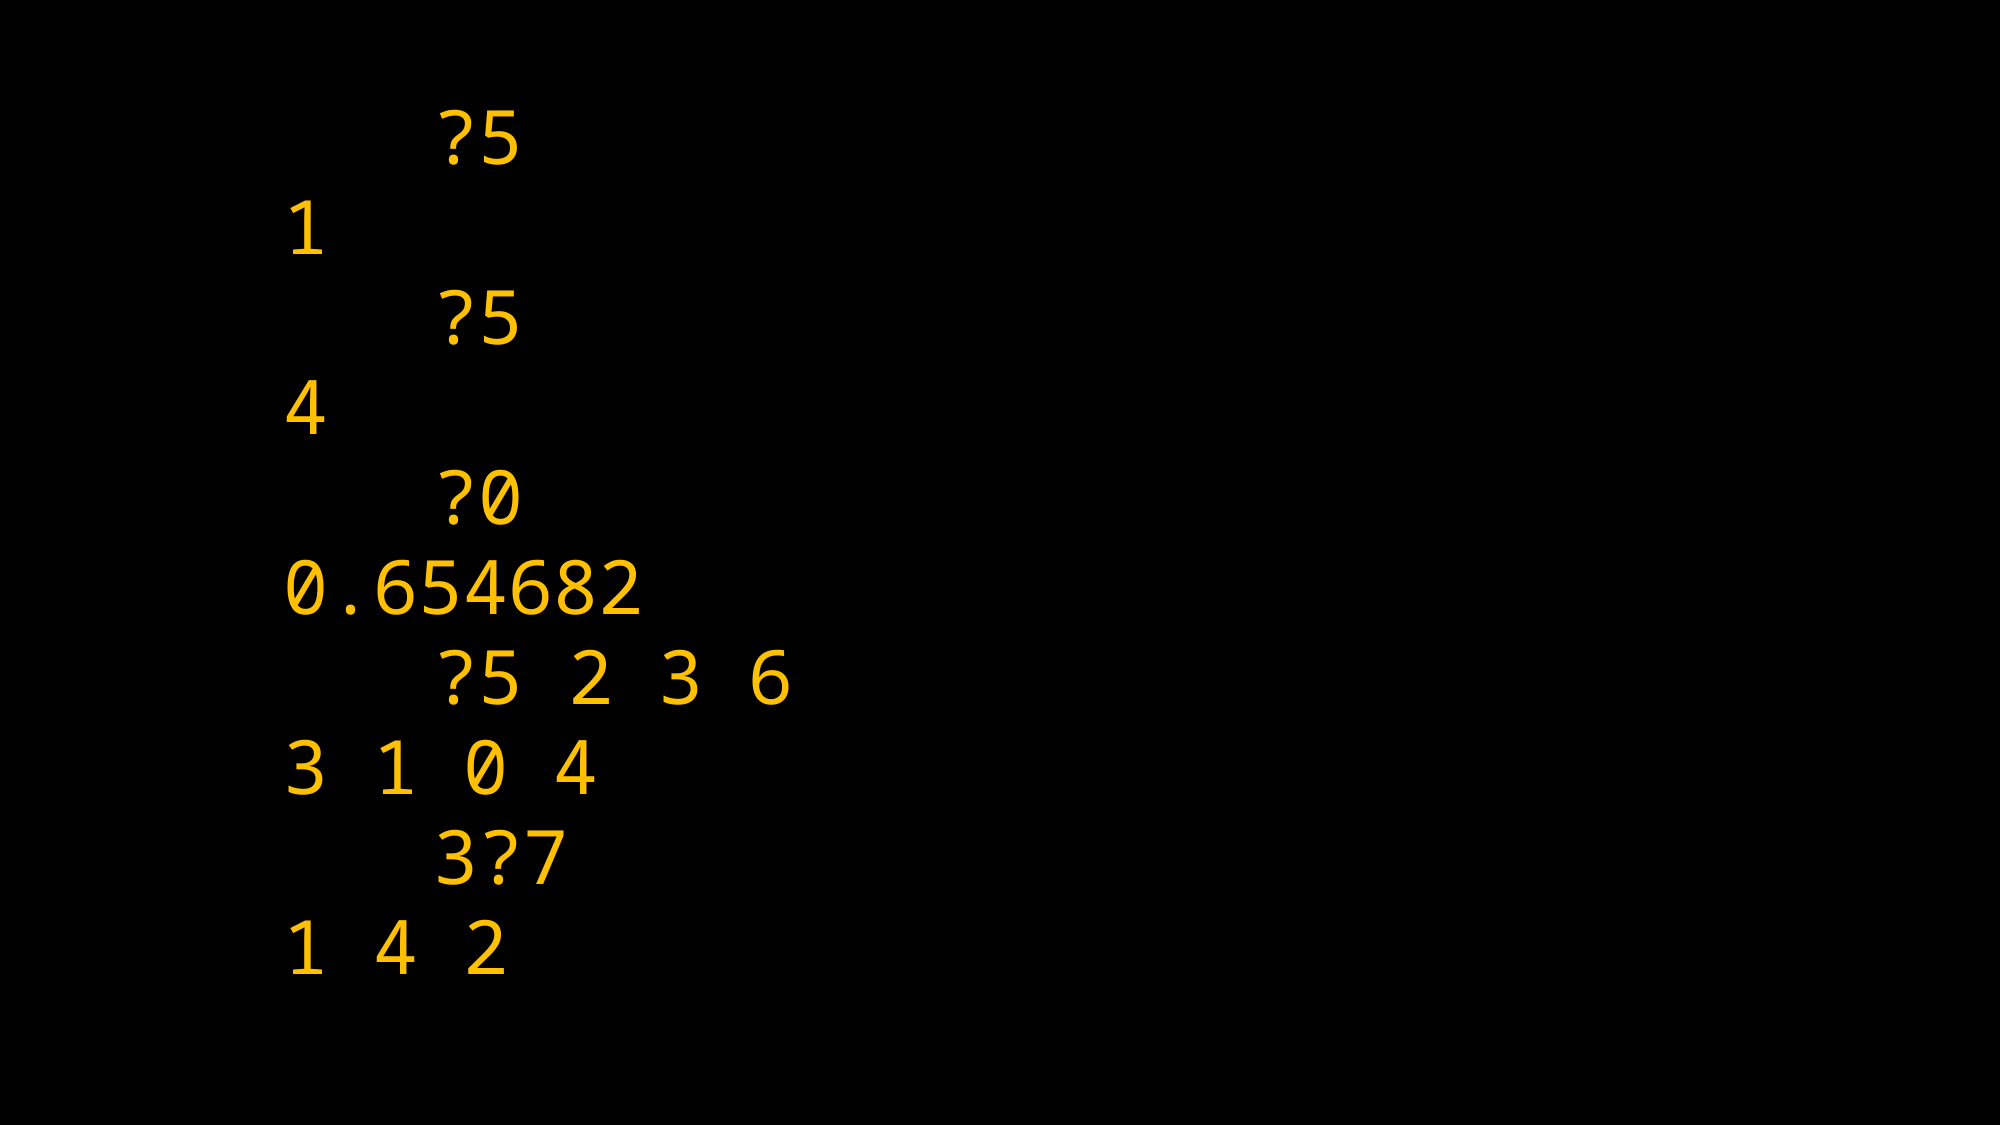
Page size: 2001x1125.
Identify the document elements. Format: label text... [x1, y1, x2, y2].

text_box ?5 1 ?5 4 ?0 0.654682 ?5 2 3 6 3 1 0 4 3?7 1 4 2 [268, 82, 1902, 998]
